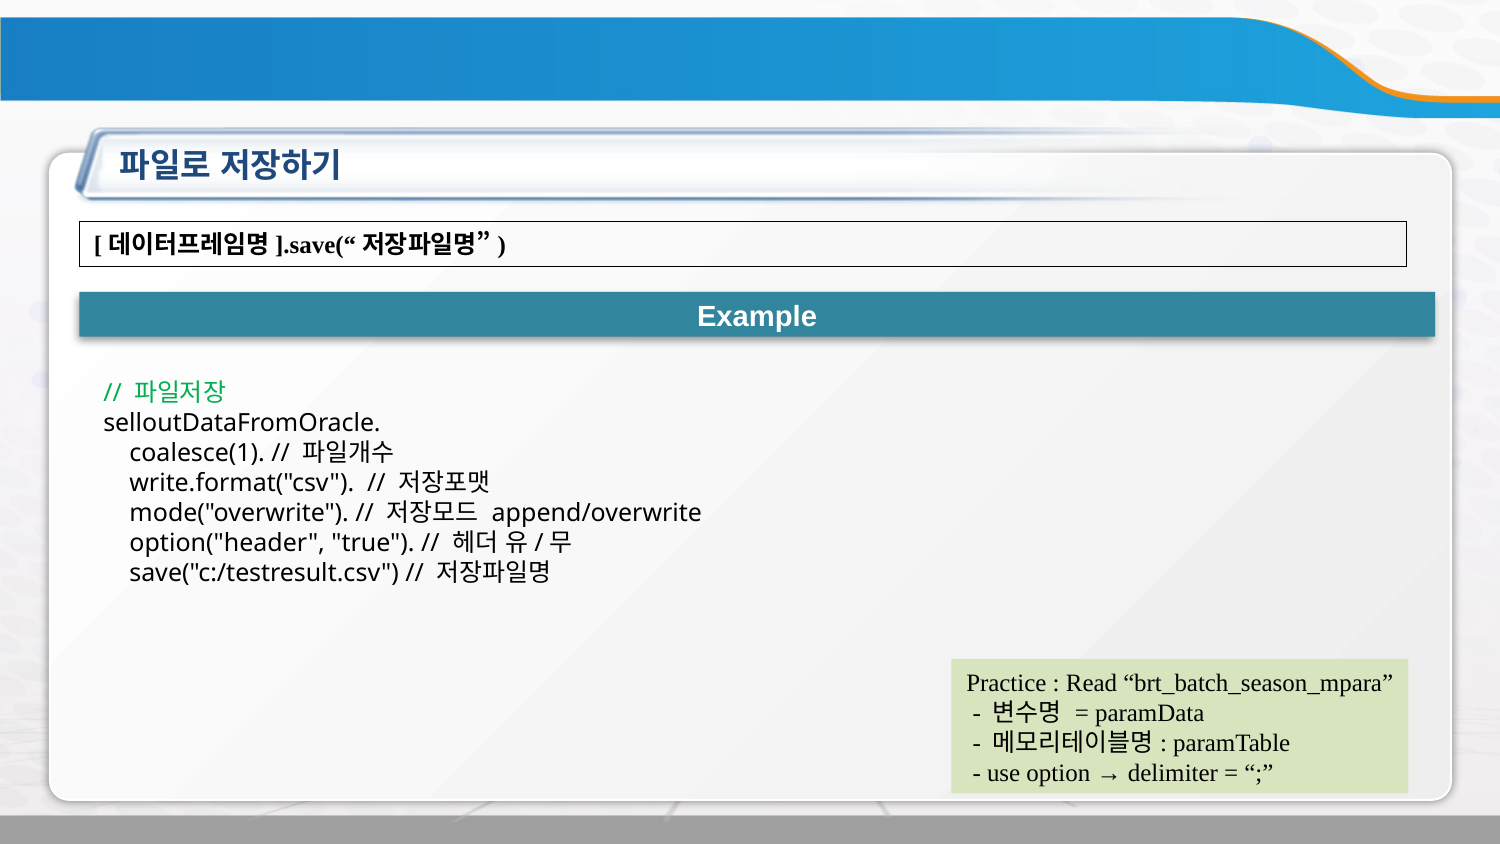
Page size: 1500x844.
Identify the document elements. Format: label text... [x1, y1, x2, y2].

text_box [49, 126, 1452, 801]
text_box 5. 데이터 저장 [29, 0, 1175, 103]
picture [0, 0, 1500, 844]
